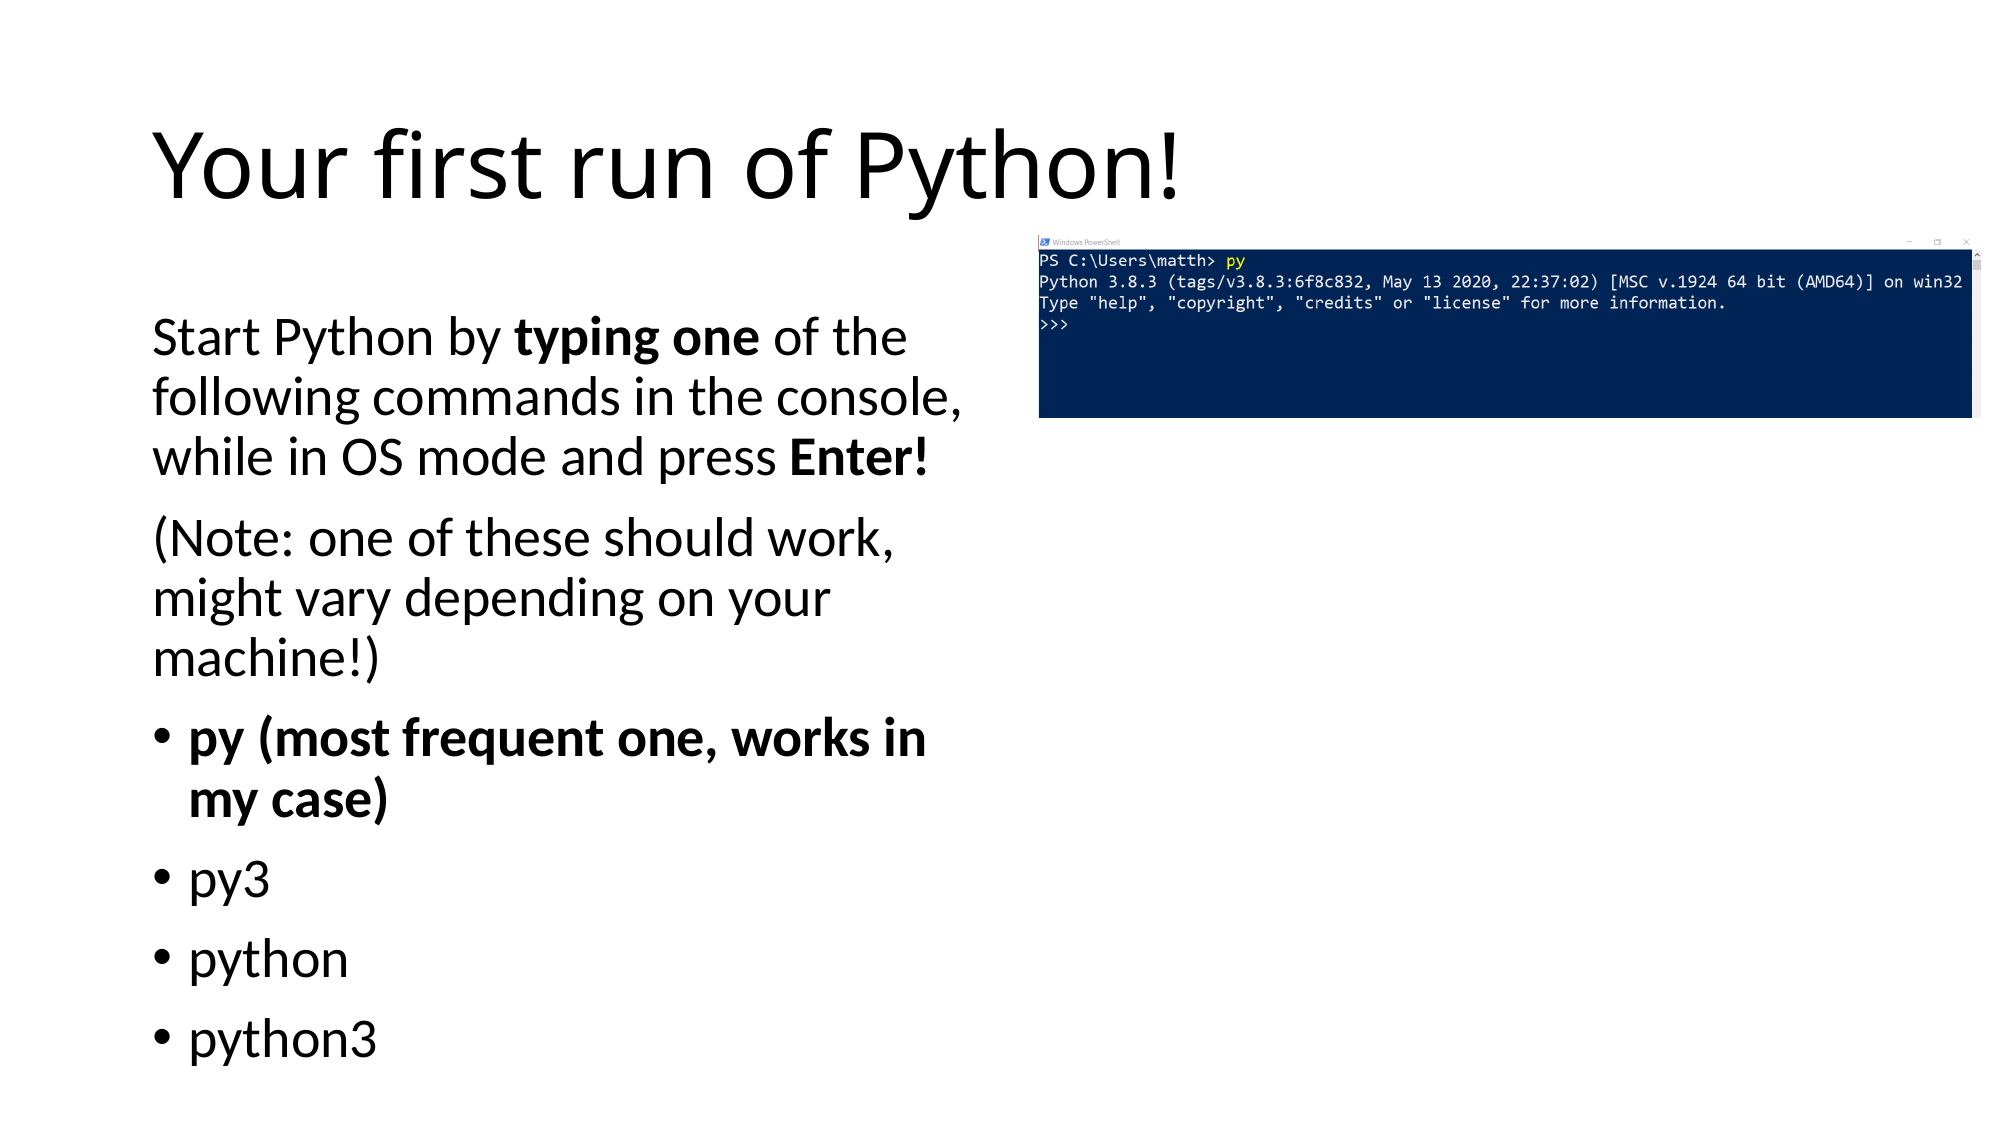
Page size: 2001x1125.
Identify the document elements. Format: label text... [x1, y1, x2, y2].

list Start Python by typing one of the following commands in the console, while in OS mode and press Enter! (Note: one of these should work, might vary depending on your machine!) py (most frequent one, works in my case) py3 python python3 [137, 299, 988, 1125]
title Your first run of Python! [137, 59, 1863, 278]
picture [1038, 235, 1982, 418]
